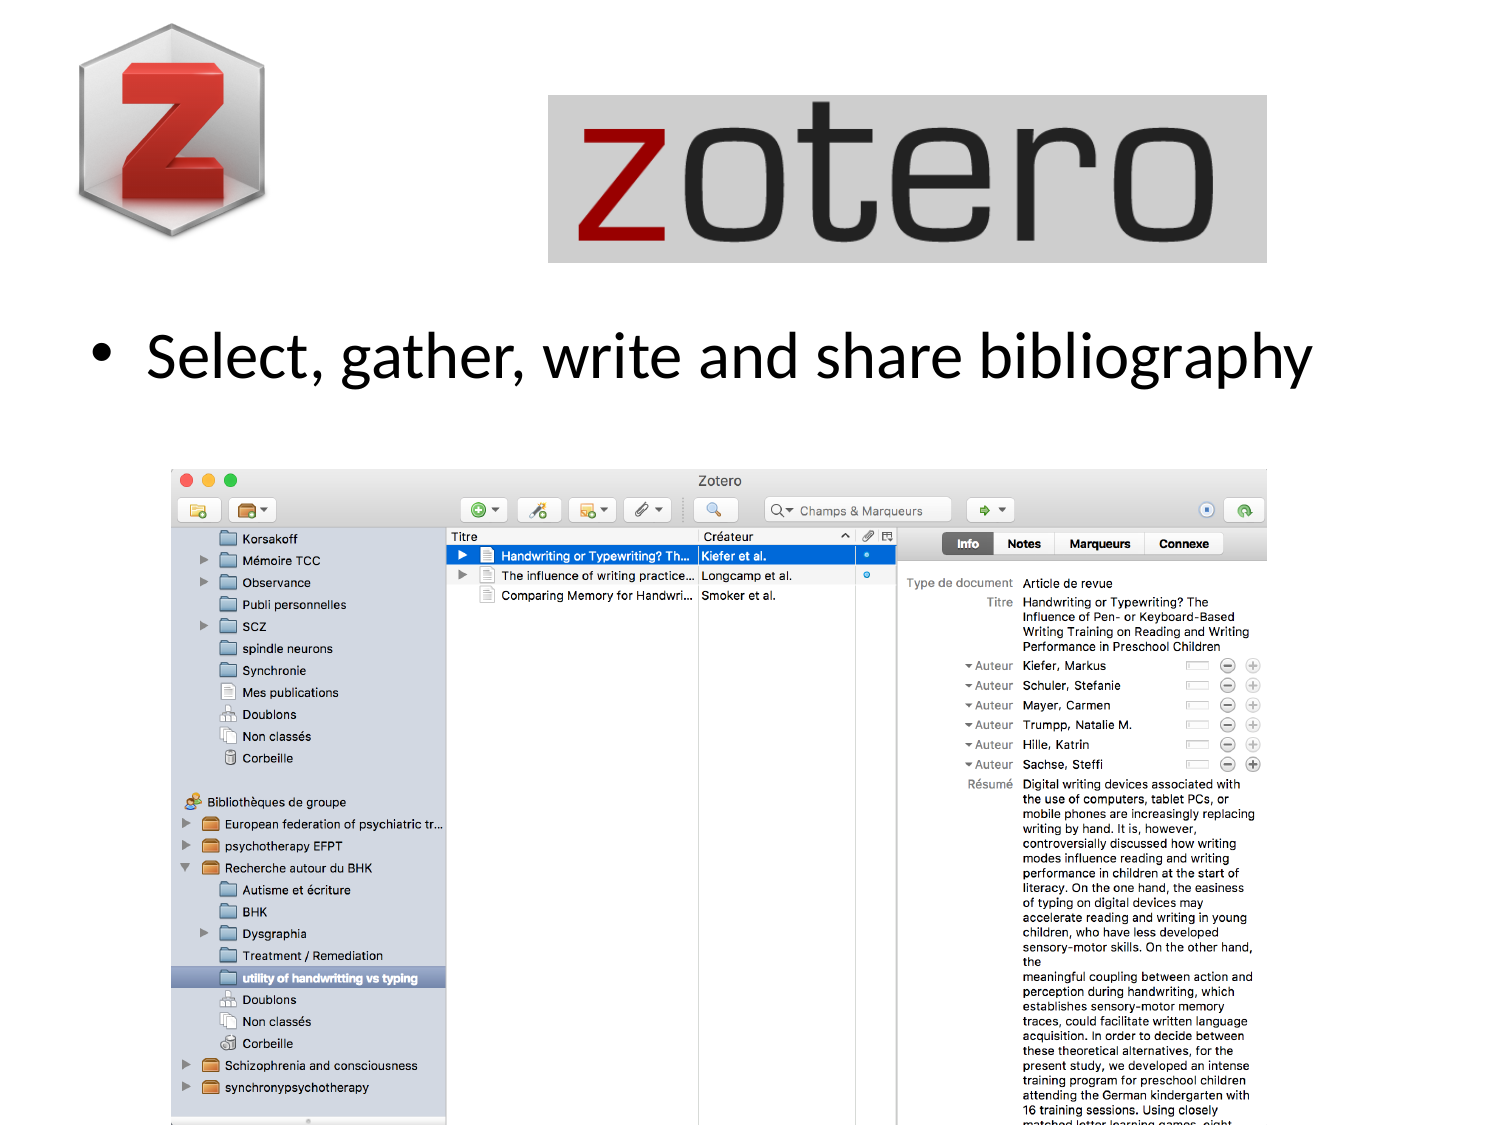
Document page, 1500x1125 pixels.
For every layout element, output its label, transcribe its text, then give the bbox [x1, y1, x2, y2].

list Select, gather, write and share bibliography [75, 304, 1425, 443]
picture [170, 469, 1267, 1125]
picture [58, 21, 284, 247]
picture [547, 94, 1267, 263]
